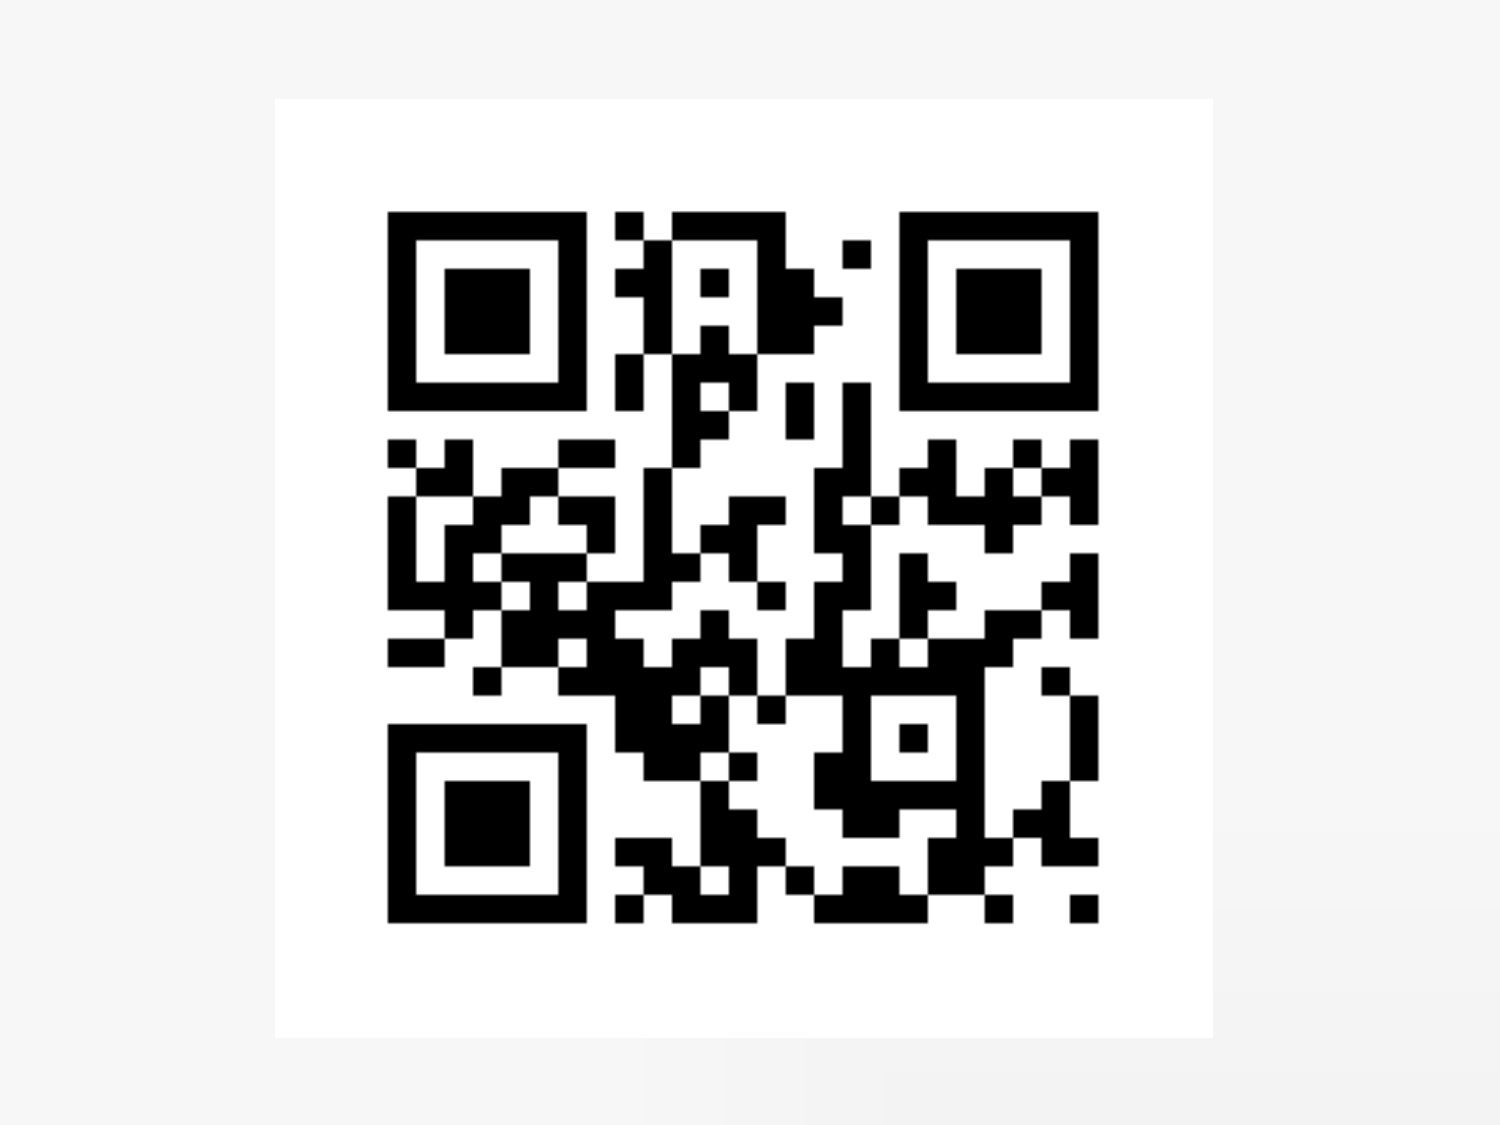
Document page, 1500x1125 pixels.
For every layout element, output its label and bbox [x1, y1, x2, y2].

picture [274, 99, 1213, 1038]
